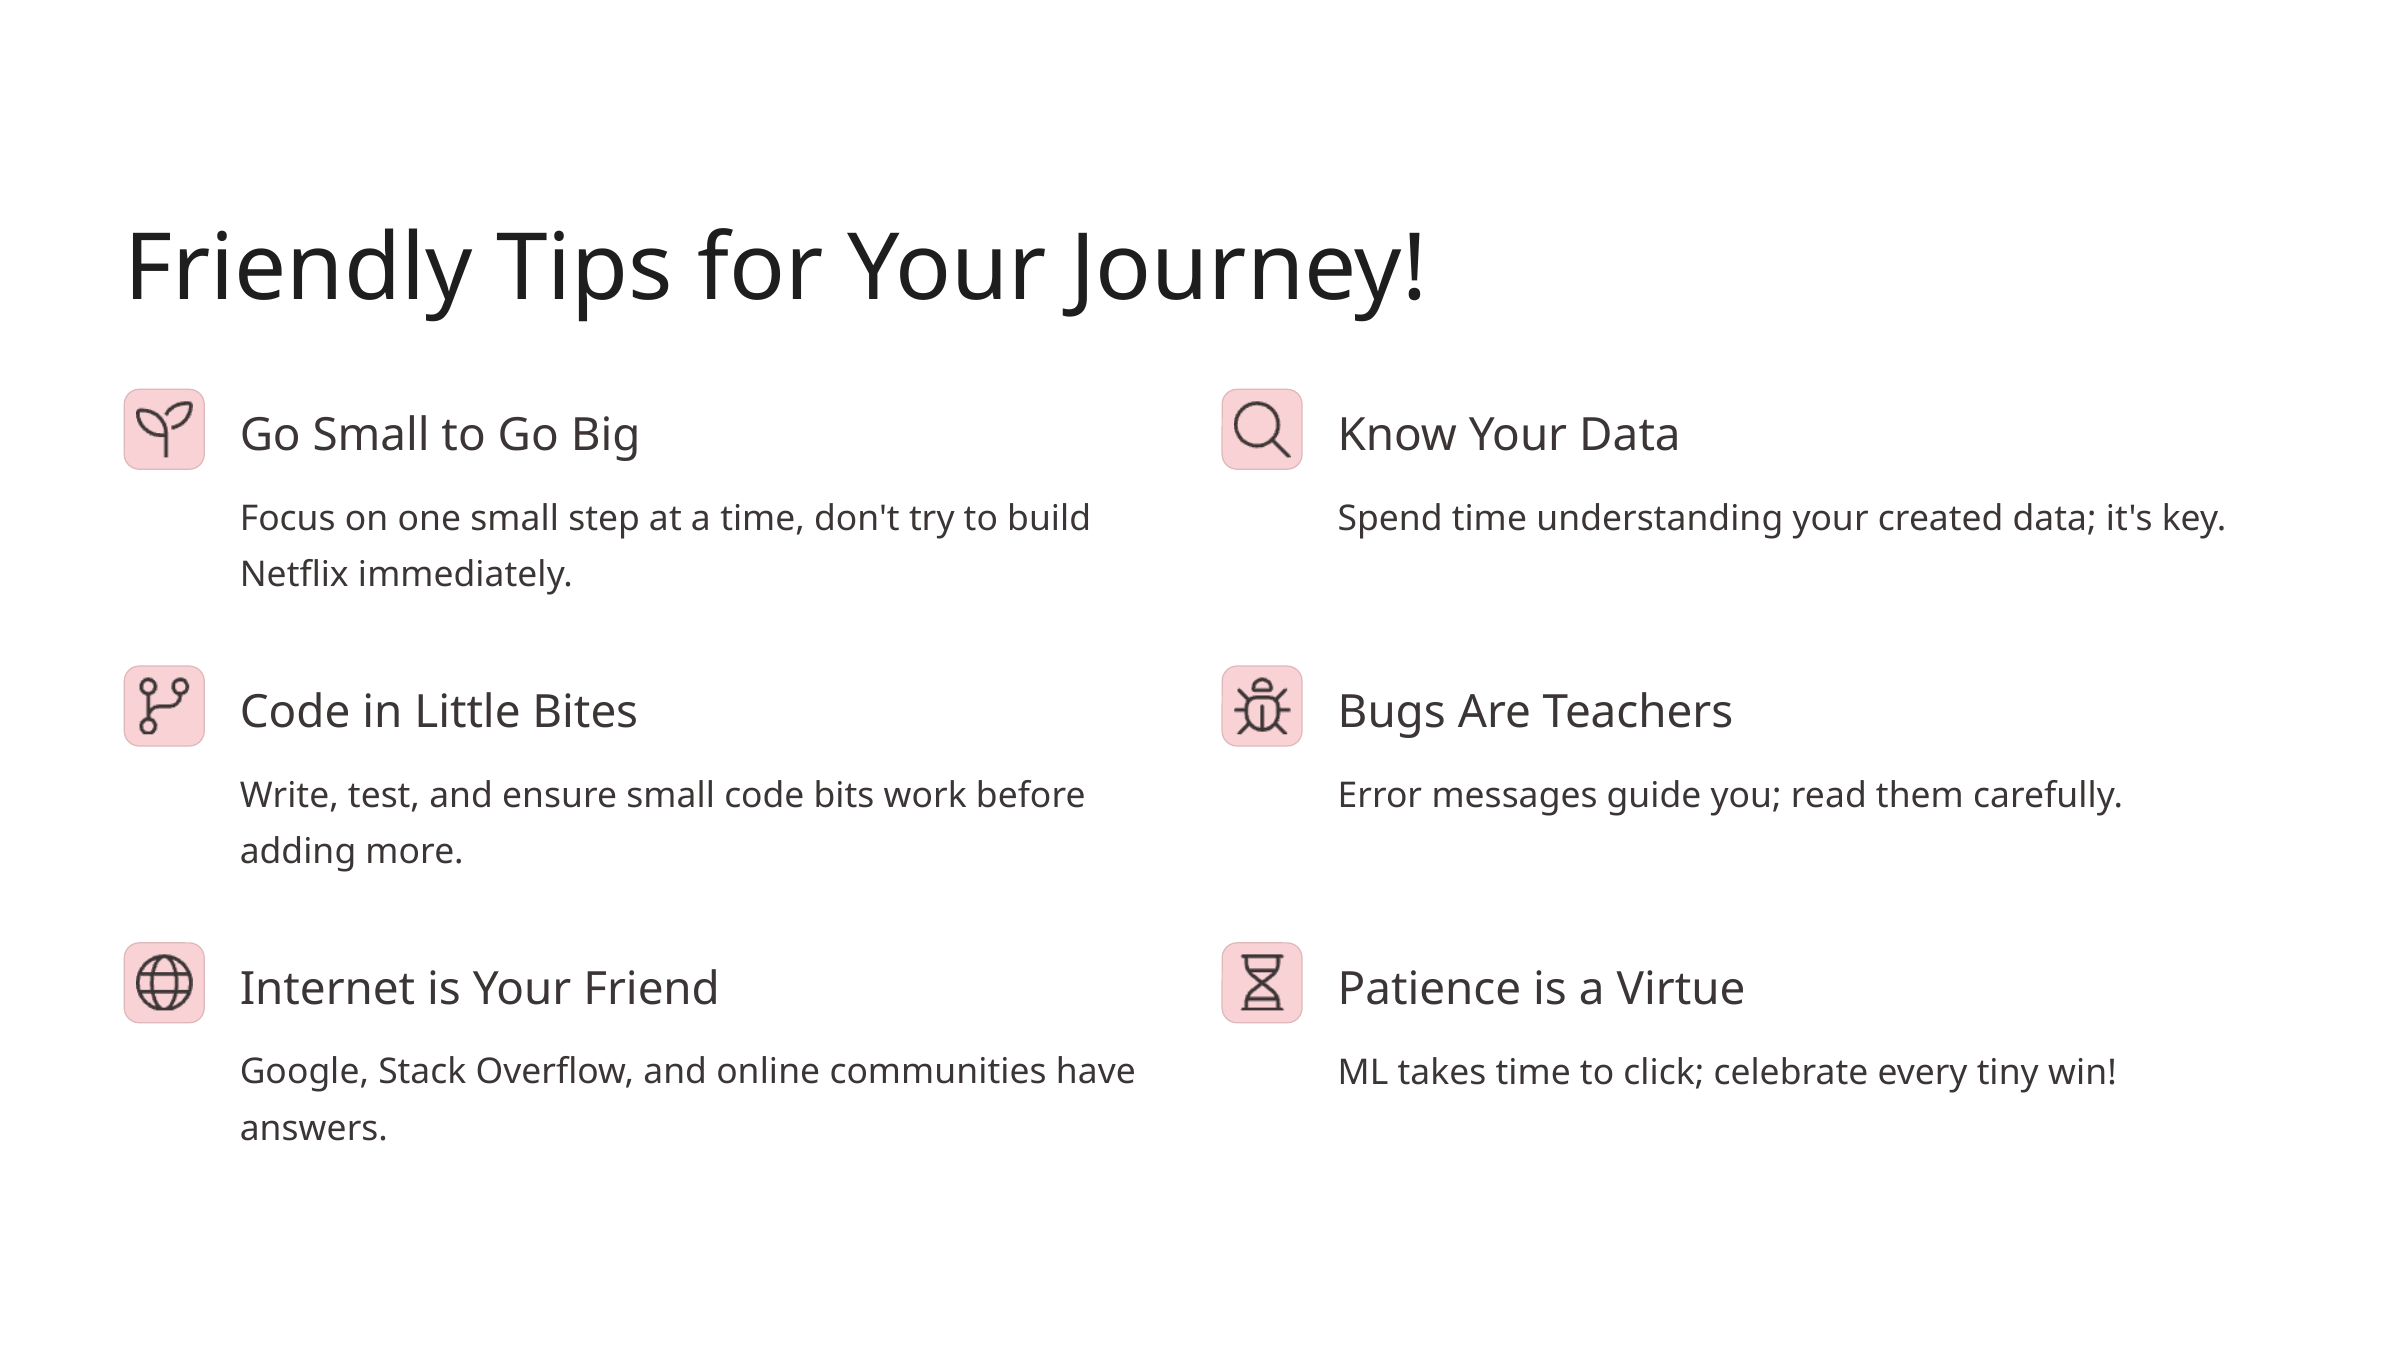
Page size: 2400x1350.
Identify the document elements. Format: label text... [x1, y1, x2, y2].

text_box [124, 942, 205, 1023]
text_box [1222, 942, 1303, 1023]
text_box [1222, 666, 1303, 747]
picture [136, 947, 193, 1018]
text_box Focus on one small step at a time, don't try to build Netflix immediately. [239, 481, 1178, 595]
text_box Code in Little Bites [239, 678, 708, 737]
text_box Google, Stack Overflow, and online communities have answers. [239, 1034, 1178, 1149]
text_box [124, 389, 205, 470]
text_box Know Your Data [1337, 401, 1806, 460]
text_box [1222, 389, 1303, 470]
text_box Bugs Are Teachers [1337, 678, 1806, 737]
picture [136, 670, 193, 742]
picture [136, 394, 193, 465]
text_box Error messages guide you; read them carefully. [1337, 758, 2276, 815]
text_box Go Small to Go Big [239, 401, 708, 460]
picture [1234, 947, 1291, 1018]
picture [1234, 670, 1291, 742]
picture [1234, 394, 1291, 465]
text_box Write, test, and ensure small code bits work before adding more. [239, 758, 1178, 872]
text_box Patience is a Virtue [1337, 955, 1806, 1014]
text_box ML takes time to click; celebrate every tiny win! [1337, 1034, 2276, 1092]
text_box Spend time understanding your created data; it's key. [1337, 481, 2276, 595]
text_box [124, 666, 205, 747]
text_box Friendly Tips for Your Journey! [124, 201, 1571, 319]
text_box Internet is Your Friend [239, 955, 767, 1014]
